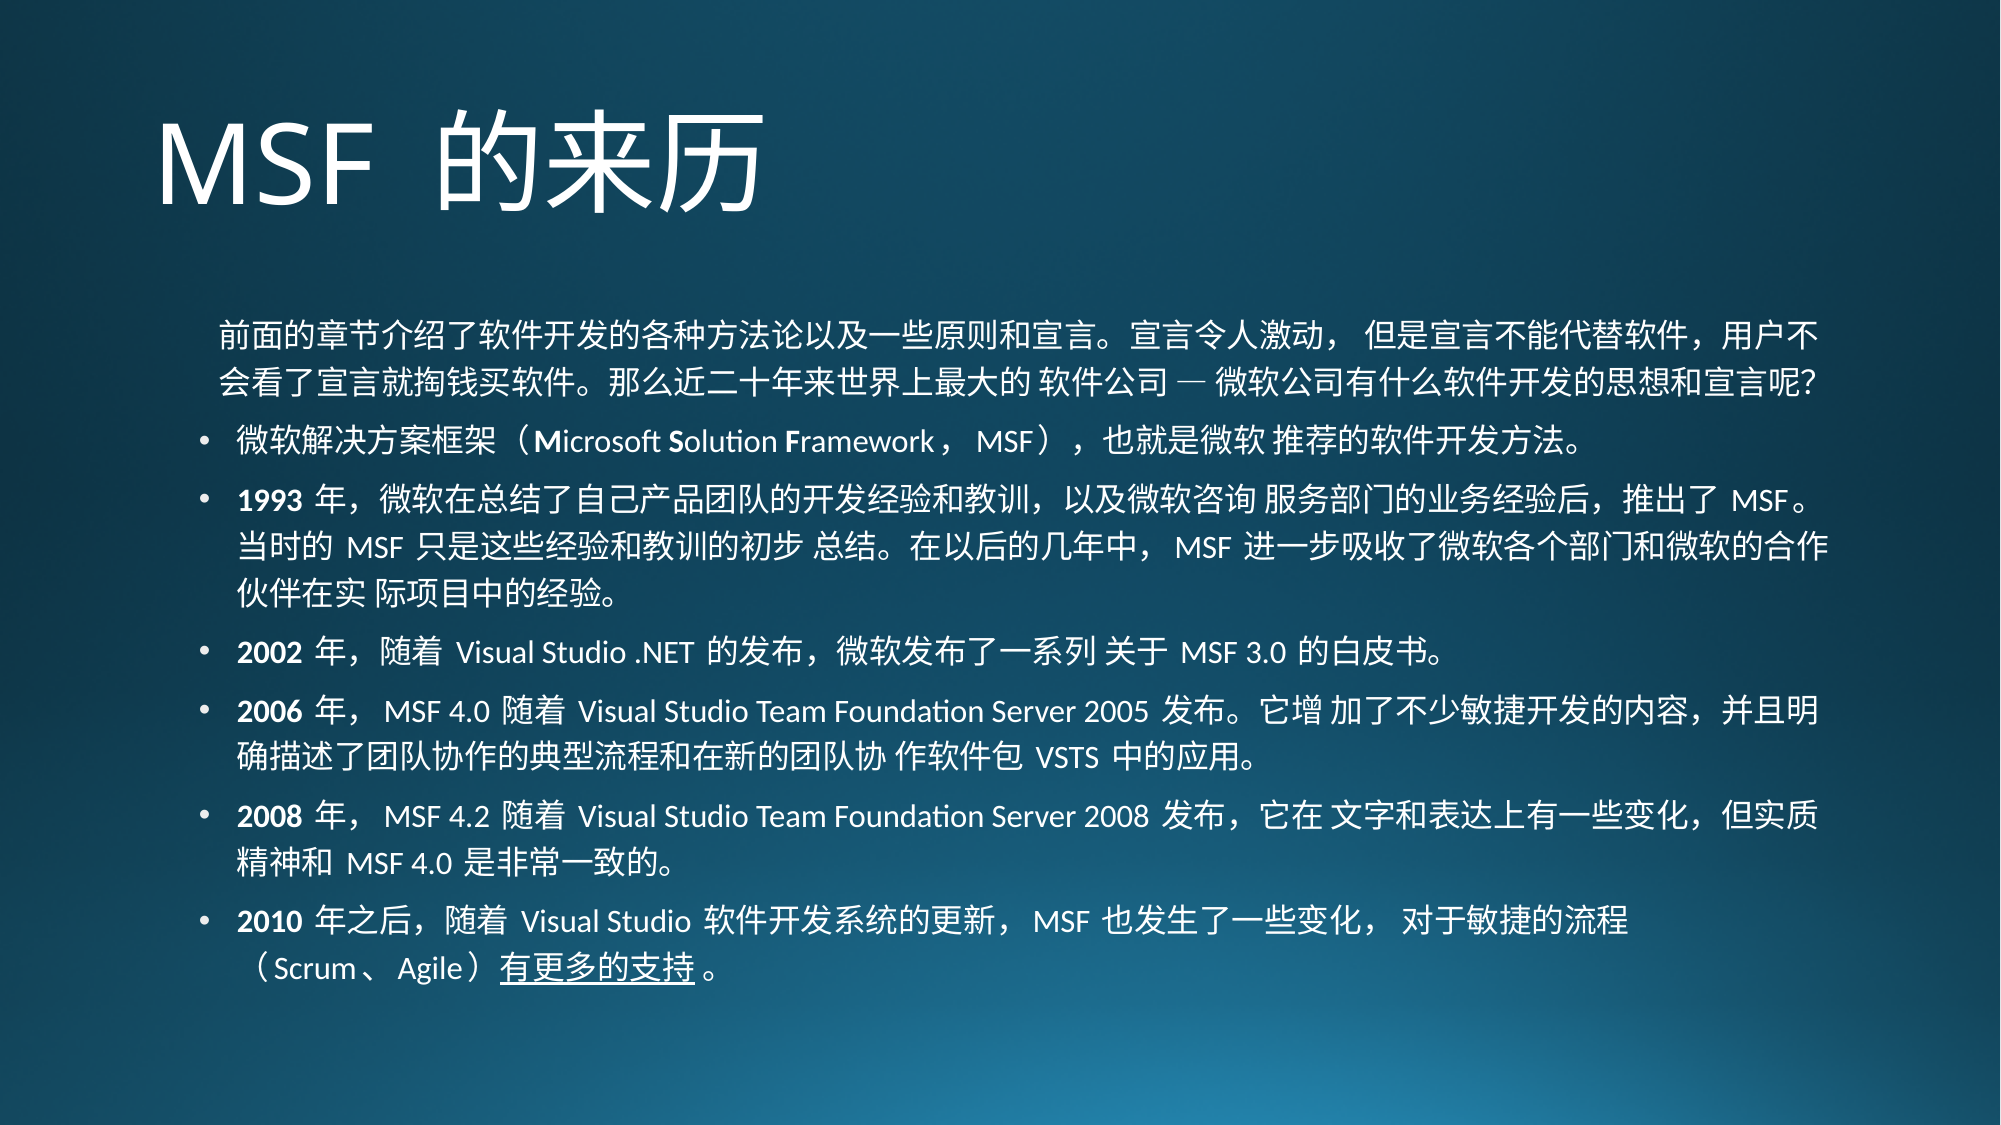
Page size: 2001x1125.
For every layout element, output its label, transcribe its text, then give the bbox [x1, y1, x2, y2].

list 前面的章节介绍了软件开发的各种方法论以及一些原则和宣言。宣言令人激动， 但是宣言不能代替软件，用户不会看了宣言就掏钱买软件。那么近二十年来世界上最大的 软件公司 — 微软公司有什么软件开发的思想和宣言呢？ 微软解决方案框架（Microsoft Solution Framework，MSF），也就是微软 推荐的软件开发方法。 1993 年，微软在总结了自己产品团队的开发经验和教训，以及微软咨询 服务部门的业务经验后，推出了 MSF。当时的 MSF 只是这些经验和教训的初步 总结。在以后的几年中，MSF 进一步吸收了微软各个部门和微软的合作伙伴在实 际项目中的经验。 2002 年，随着 Visual Studio .NET 的发布，微软发布了一系列 关于 MSF 3.0 的白皮书。 2006 年，MSF 4.0 随着 Visual Studio Team Foundation Server 2005 发布。它增 加了不少敏捷开发的内容，并且明确描述了团队协作的典型流程和在新的团队协 作软件包 VSTS 中的应用。 2008 年，MSF 4.2 随着 Visual Studio Team Foundation Server 2008 发布，它在 文字和表达上有一些变化，但实质精神和 MSF 4.0 是非常一致的。 2010 年之后，随着 Visual Studio 软件开发系统的更新，MSF 也发生了一些变化， 对于敏捷的流程（Scrum、Agile）有更多的支持 。 [183, 299, 1863, 1014]
title MSF 的来历 [137, 59, 1863, 278]
picture [0, 0, 2001, 1125]
